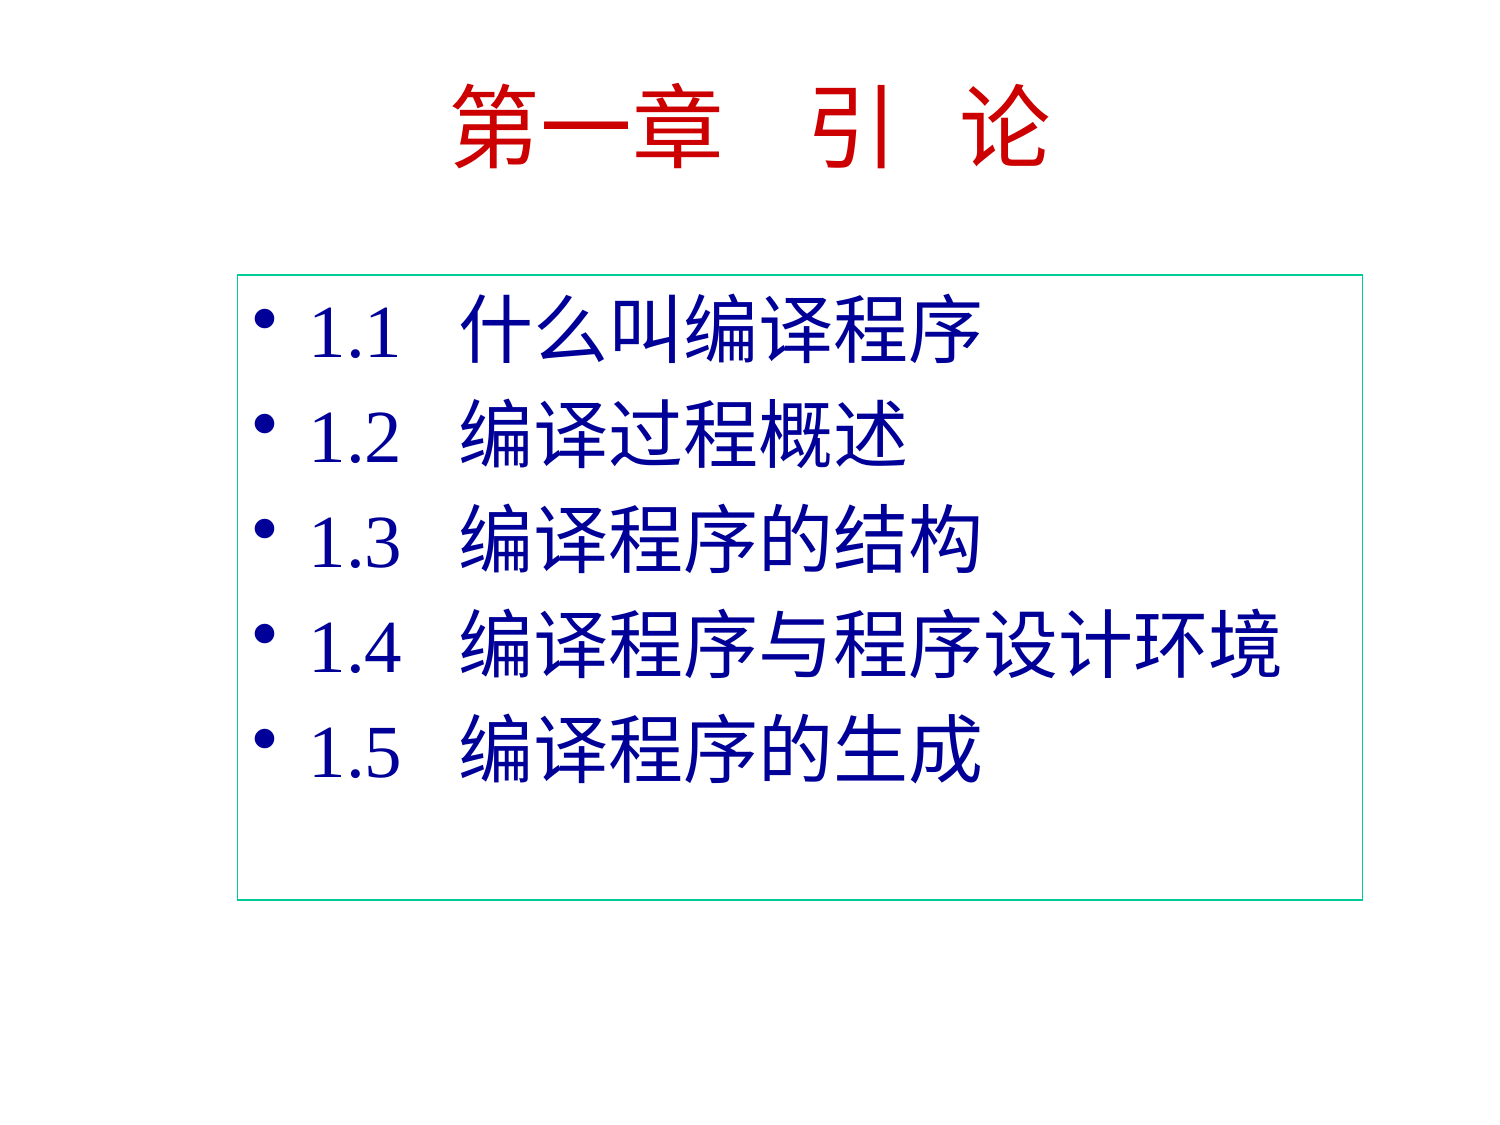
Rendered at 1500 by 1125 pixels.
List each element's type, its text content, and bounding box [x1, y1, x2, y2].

list 1.1 什么叫编译程序 1.2 编译过程概述 1.3 编译程序的结构 1.4 编译程序与程序设计环境 1.5 编译程序的生成 [237, 274, 1363, 901]
title 第一章 引 论 [112, 49, 1388, 201]
